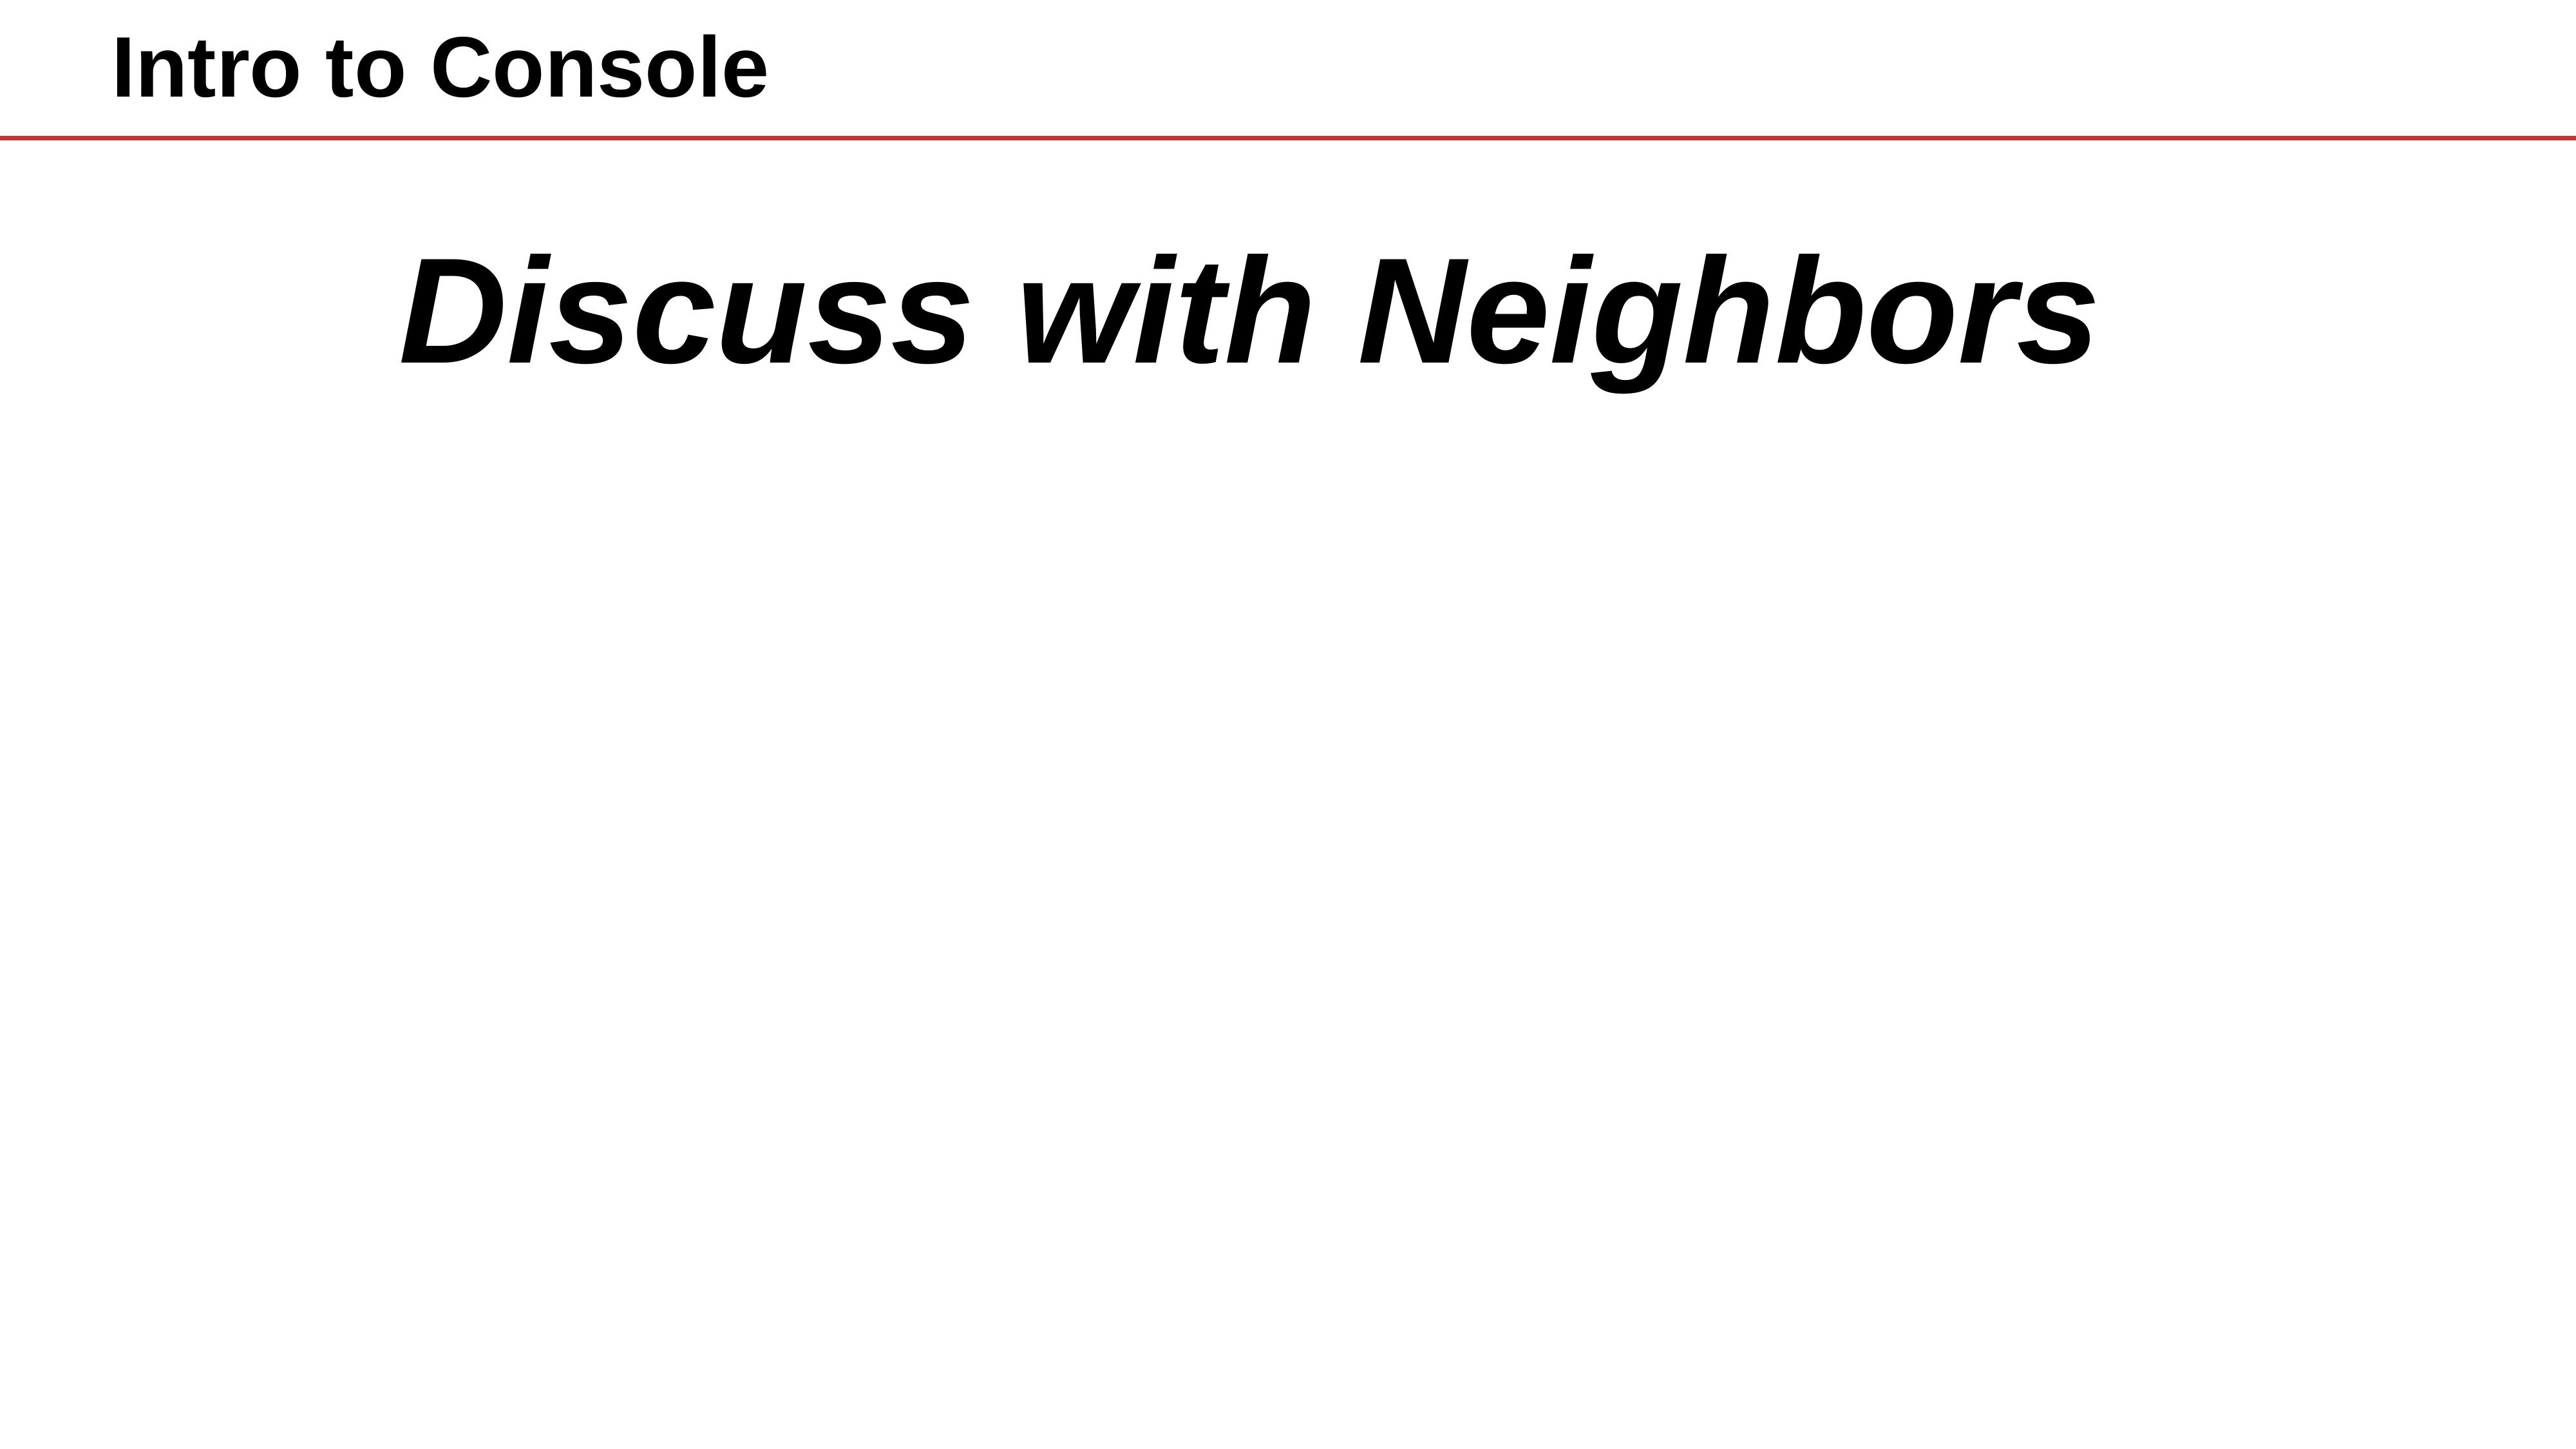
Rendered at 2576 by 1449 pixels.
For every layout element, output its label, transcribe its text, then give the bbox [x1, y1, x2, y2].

text_box Discuss with Neighbors [341, 203, 2161, 436]
title Intro to Console [86, 0, 1627, 138]
